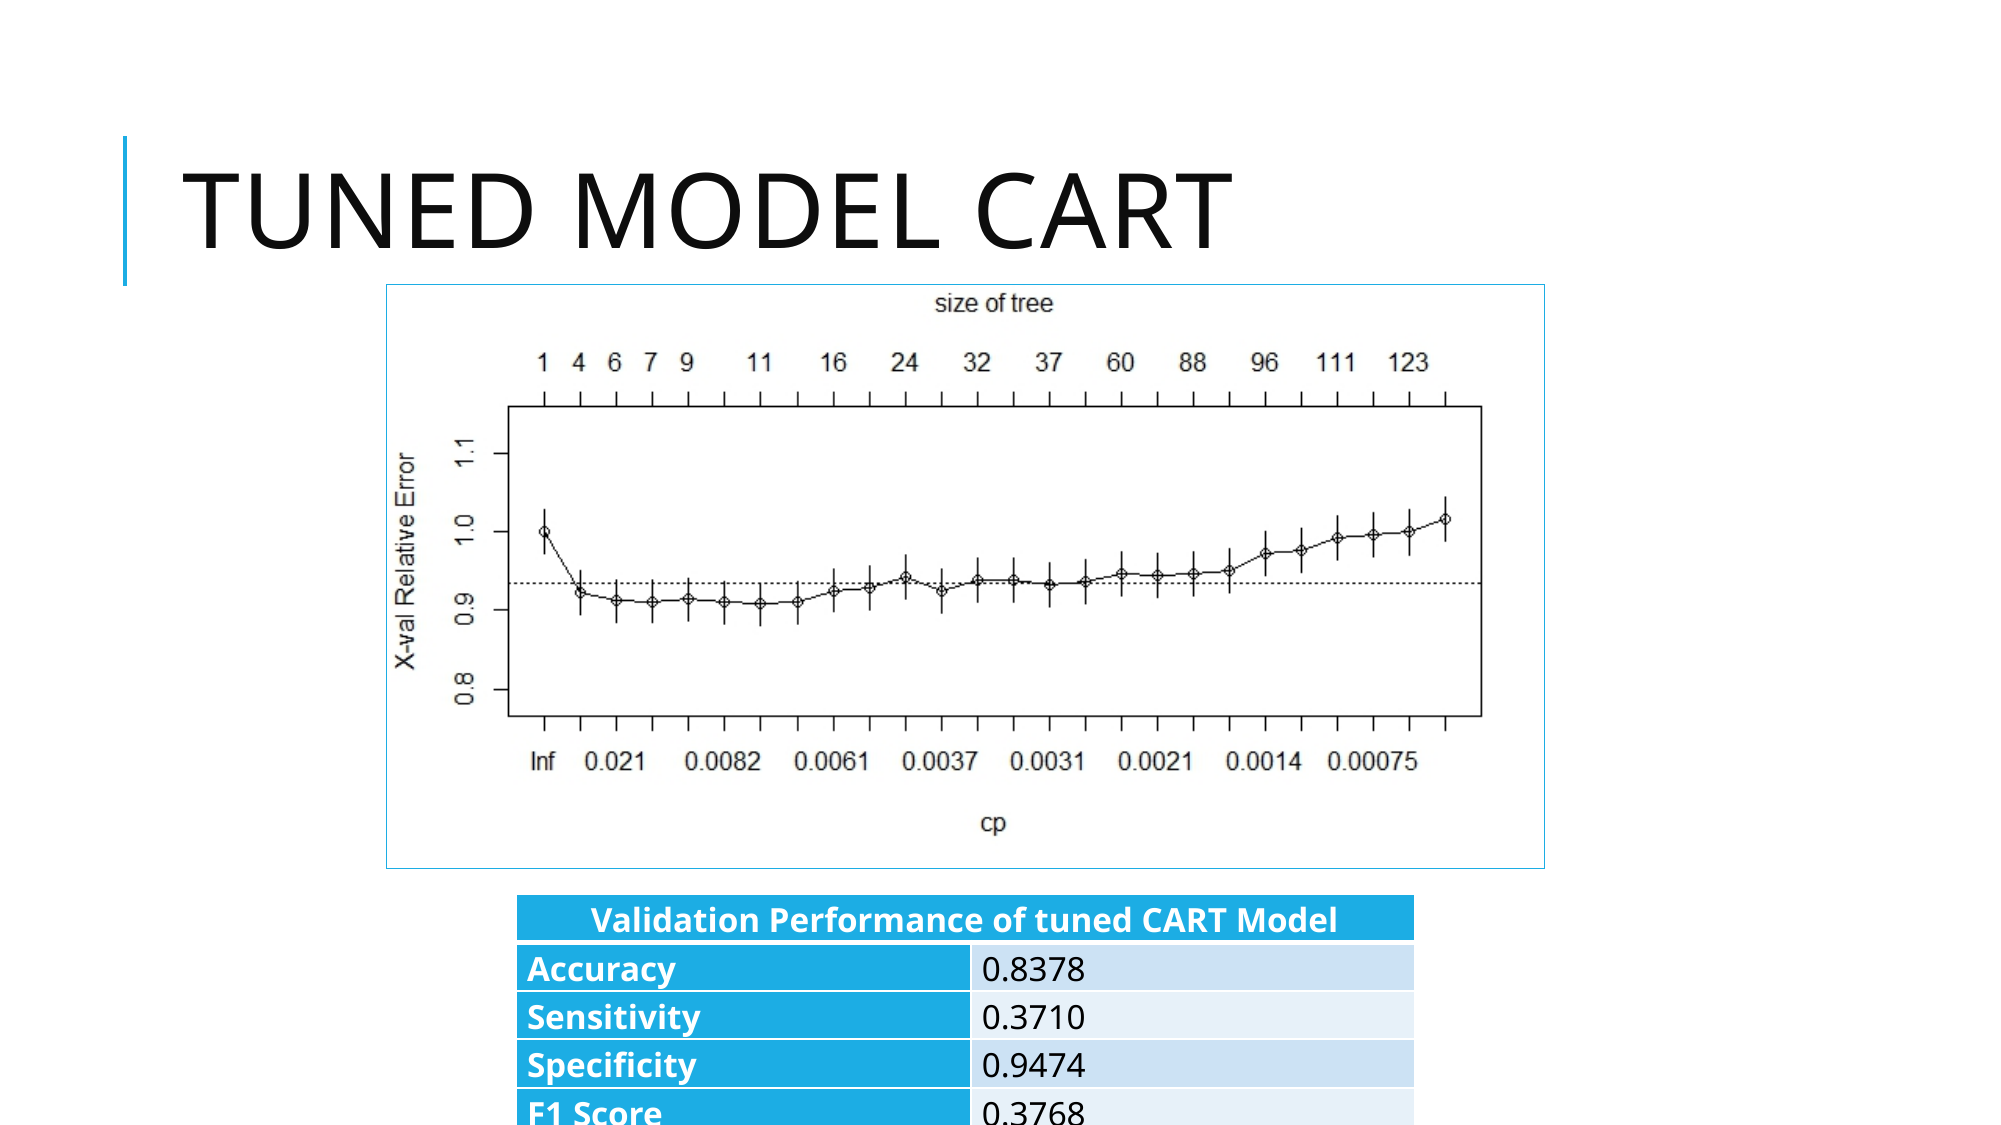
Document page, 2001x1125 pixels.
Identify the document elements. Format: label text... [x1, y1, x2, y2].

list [386, 284, 1545, 870]
table_cell Accuracy [517, 945, 970, 990]
table_cell Sensitivity [517, 992, 970, 1038]
title Tuned model cart [168, 96, 1763, 342]
table_cell 0.3710 [972, 992, 1414, 1038]
table_cell Specificity [517, 1040, 970, 1087]
table_header Validation Performance of tuned CART Model [517, 895, 1414, 940]
table_cell F1 Score [517, 1089, 970, 1125]
table_cell 0.3768 [972, 1089, 1414, 1125]
table_cell 0.9474 [972, 1040, 1414, 1087]
table_cell 0.8378 [972, 945, 1414, 990]
